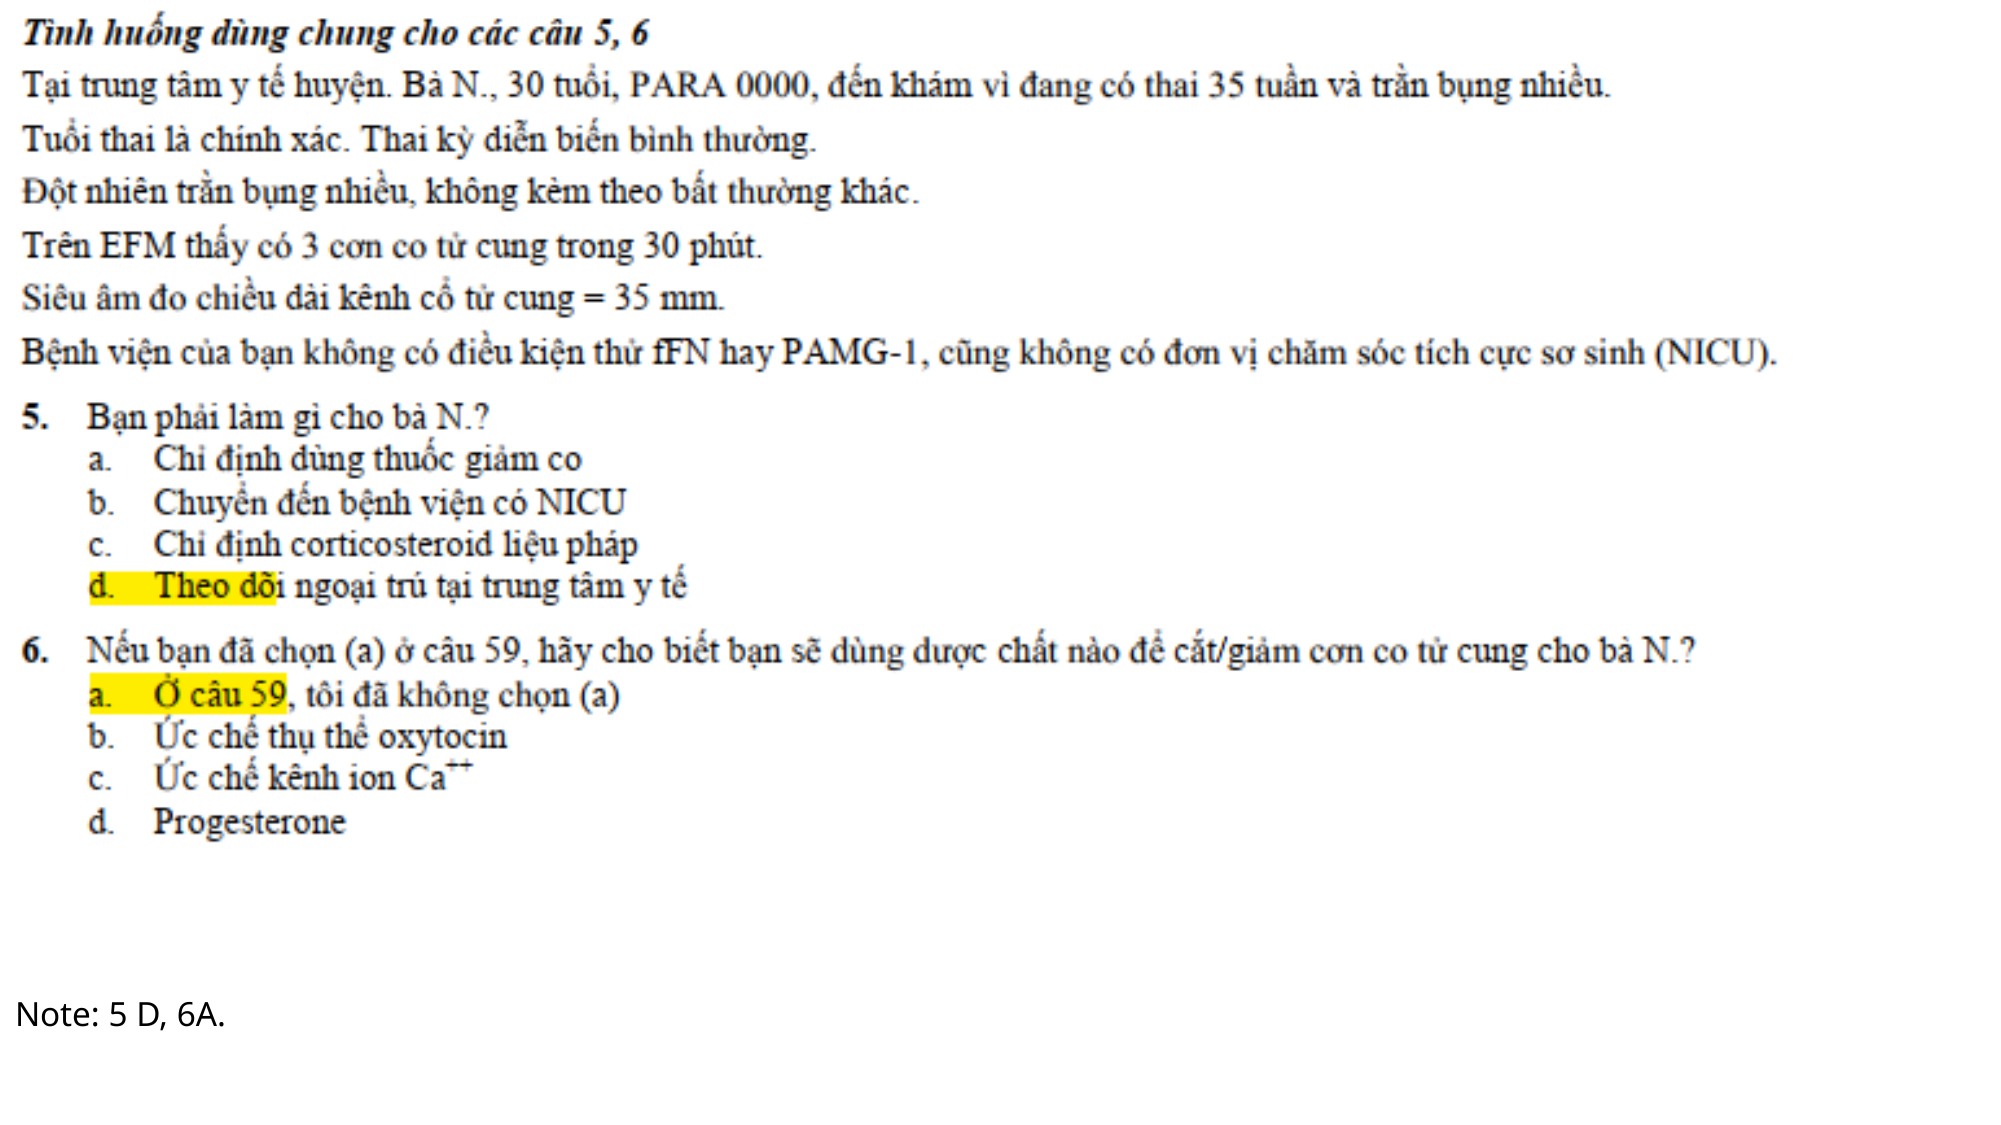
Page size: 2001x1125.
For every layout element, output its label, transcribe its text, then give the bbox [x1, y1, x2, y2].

picture [0, 0, 2000, 876]
title Note: 5 D, 6A. [0, 907, 1725, 1125]
